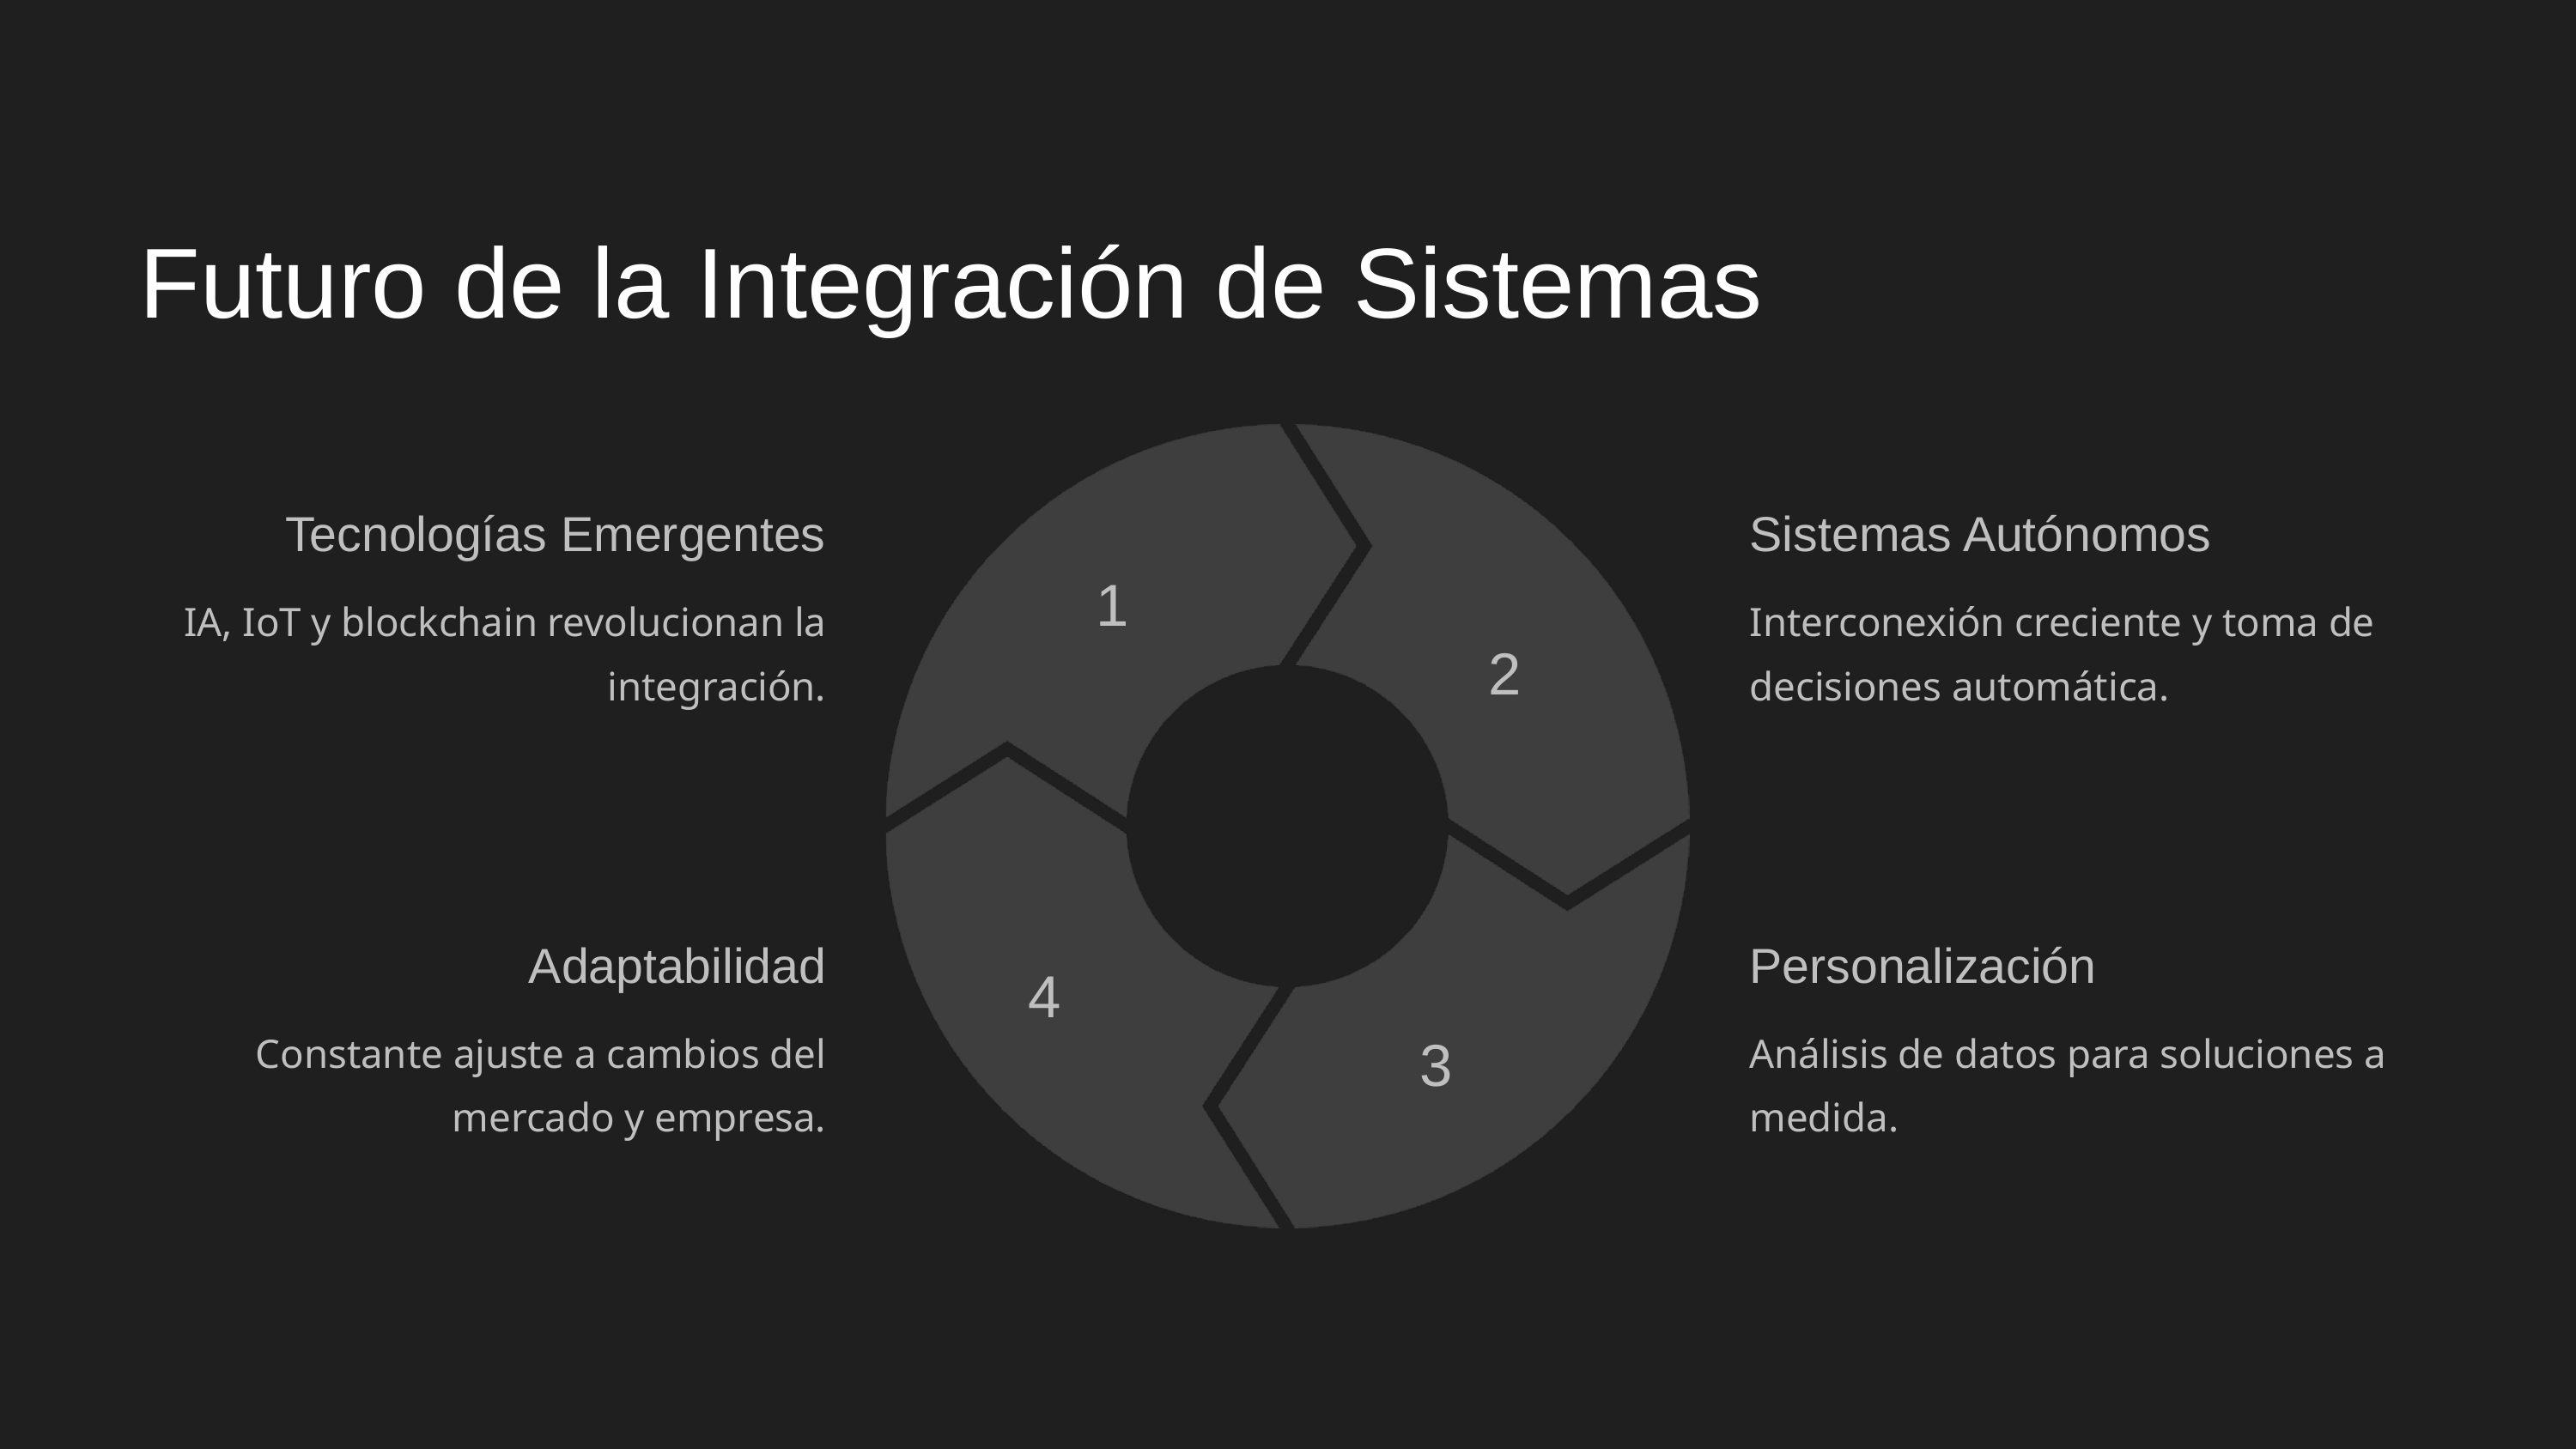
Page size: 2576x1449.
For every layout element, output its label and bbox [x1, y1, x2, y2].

text_box [1027, 950, 1088, 1027]
text_box [139, 220, 1815, 346]
text_box [1749, 590, 2437, 718]
text_box [139, 1021, 827, 1150]
text_box [1096, 559, 1157, 634]
text_box [0, 0, 2576, 1449]
text_box [1487, 627, 1548, 703]
text_box [326, 935, 827, 998]
text_box [252, 503, 827, 567]
text_box [1749, 935, 2250, 998]
text_box [139, 590, 827, 718]
text_box [1419, 1019, 1480, 1094]
text_box [1749, 503, 2250, 567]
text_box [1749, 1021, 2437, 1150]
